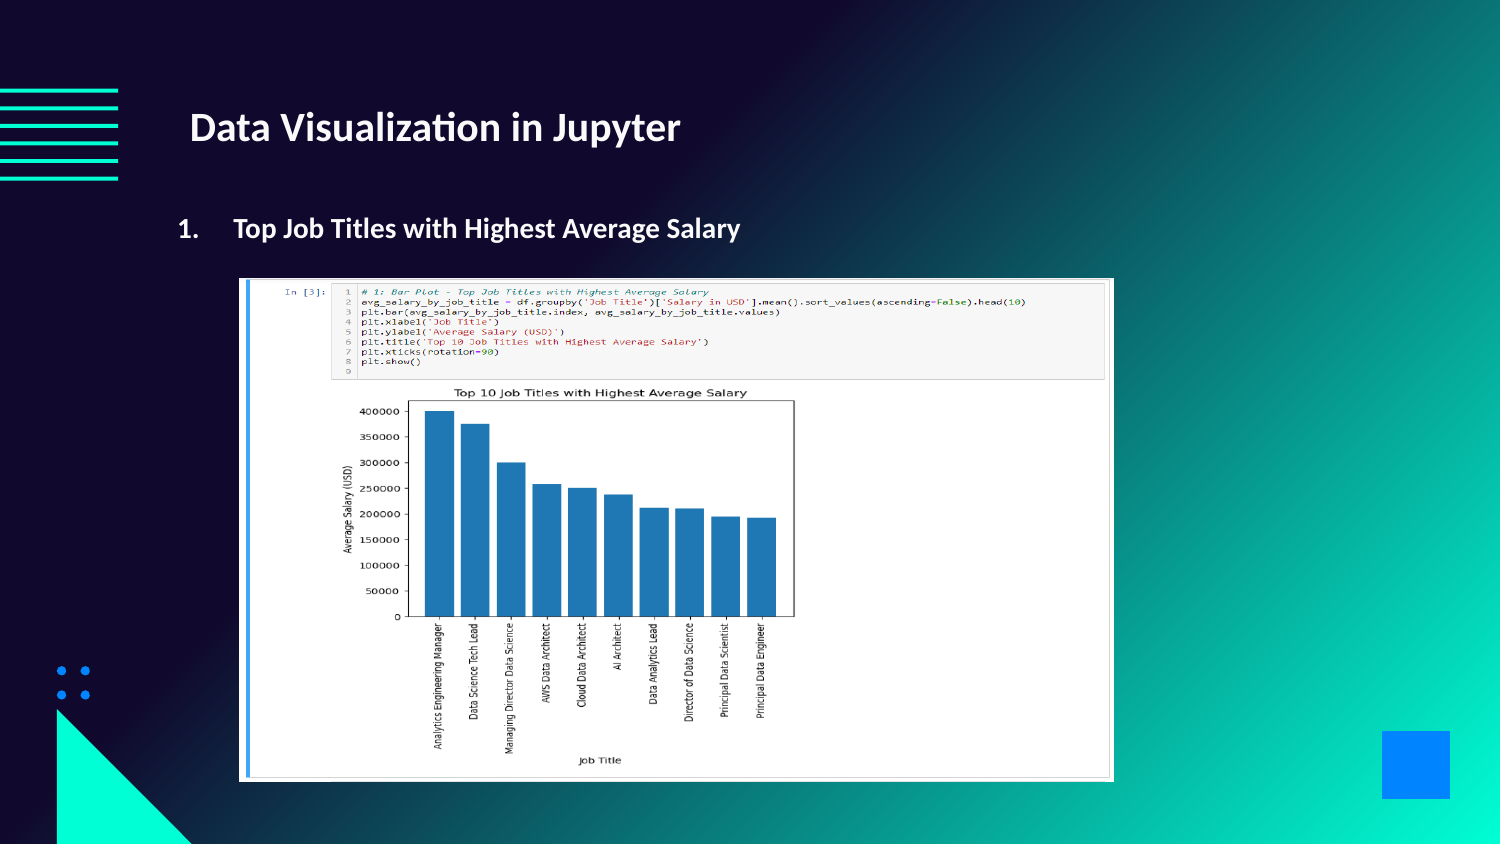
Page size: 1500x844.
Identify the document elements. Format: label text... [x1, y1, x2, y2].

text_box Top Job Titles with Highest Average Salary [162, 199, 1045, 252]
text_box Data Visualization in Jupyter [175, 91, 1058, 157]
picture [238, 278, 1114, 783]
